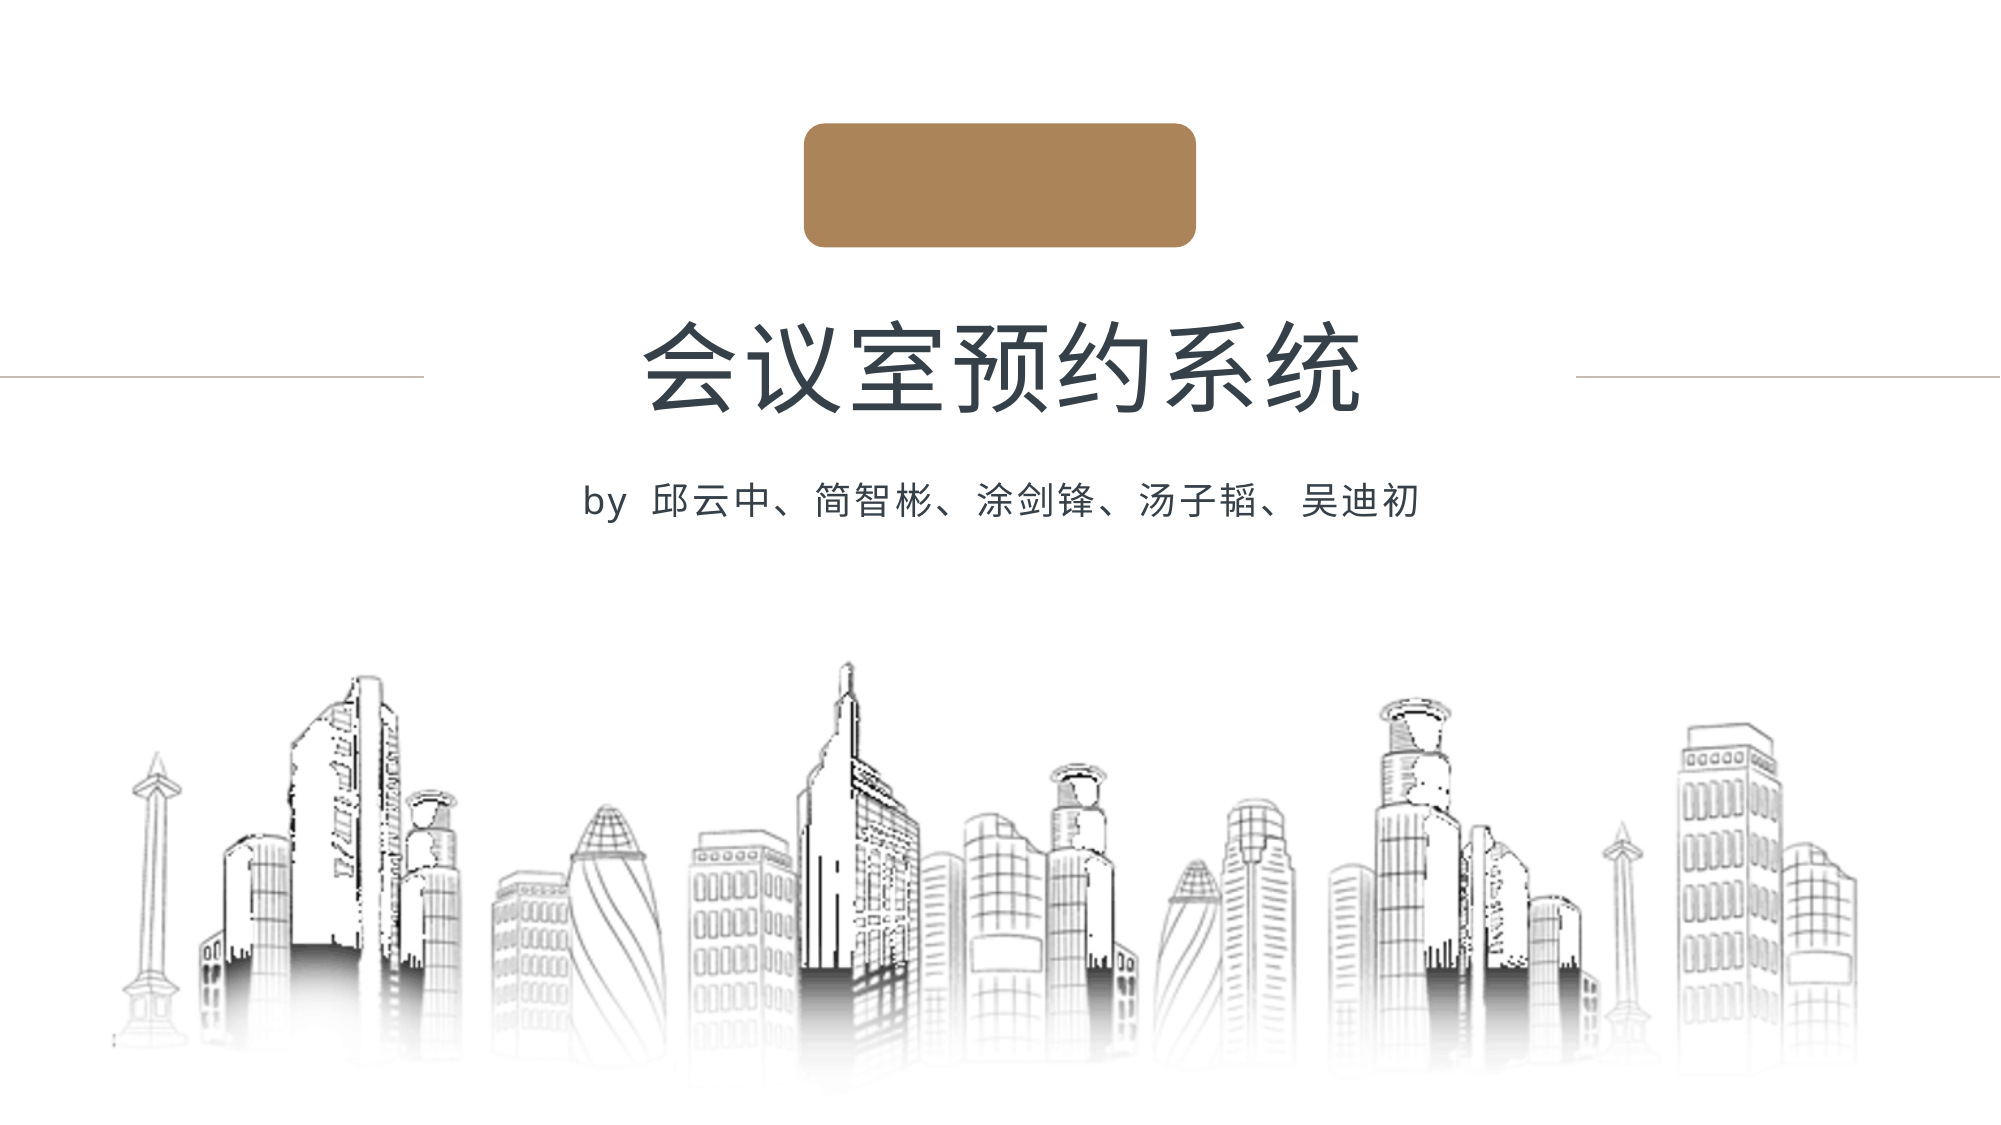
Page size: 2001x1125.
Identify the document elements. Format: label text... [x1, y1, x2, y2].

title 会议室预约系统 [409, 299, 1591, 456]
subtitle by 邱云中、简智彬、涂剑锋、汤子韬、吴迪初 [409, 463, 1591, 540]
picture [0, 646, 2000, 1125]
